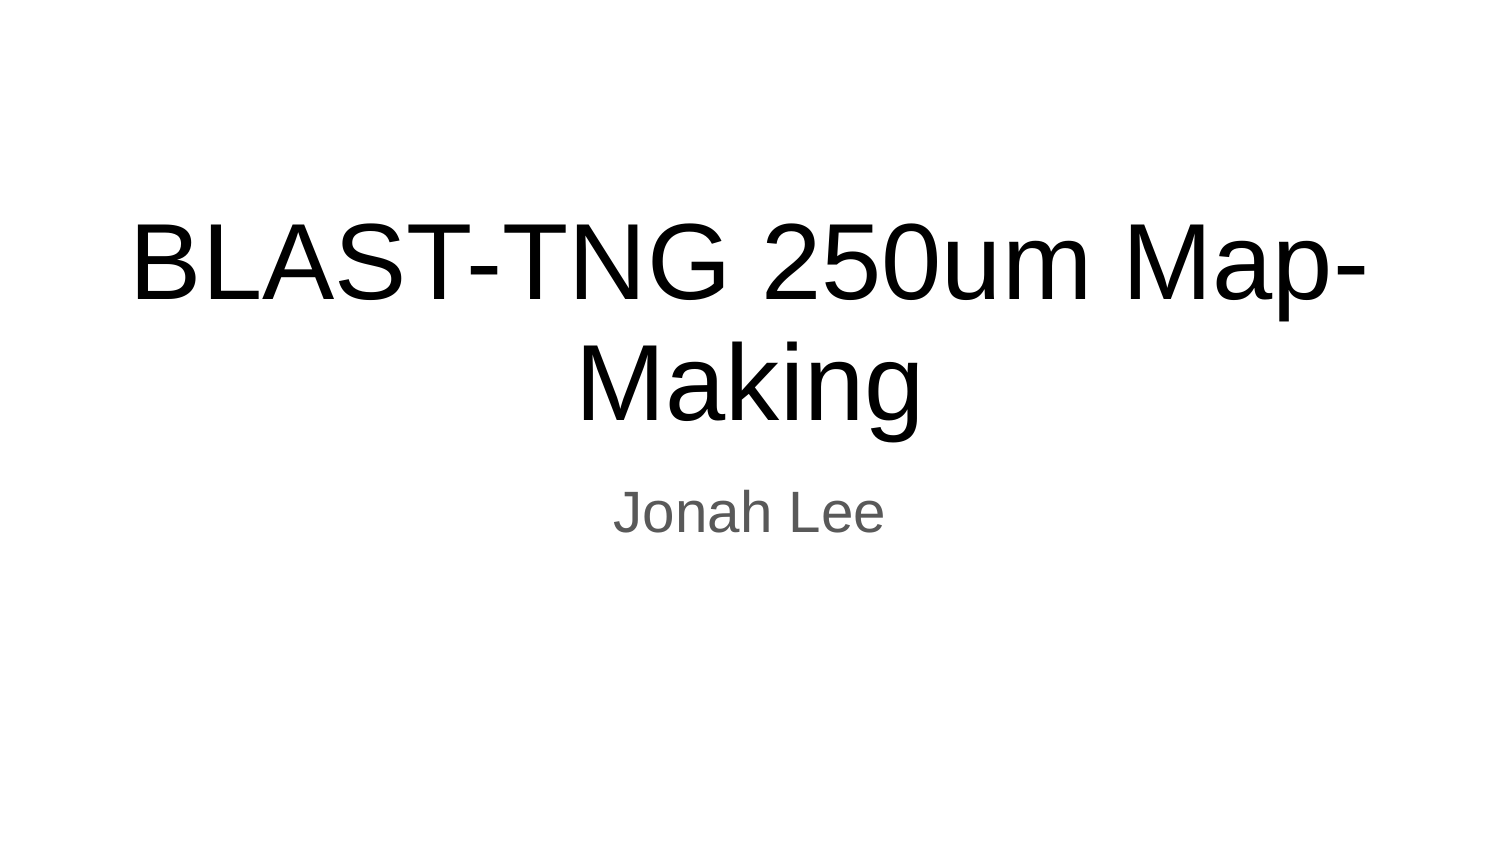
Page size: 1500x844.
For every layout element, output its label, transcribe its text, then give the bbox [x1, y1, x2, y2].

title BLAST-TNG 250um Map-Making [51, 122, 1449, 459]
subtitle Jonah Lee [51, 464, 1449, 595]
